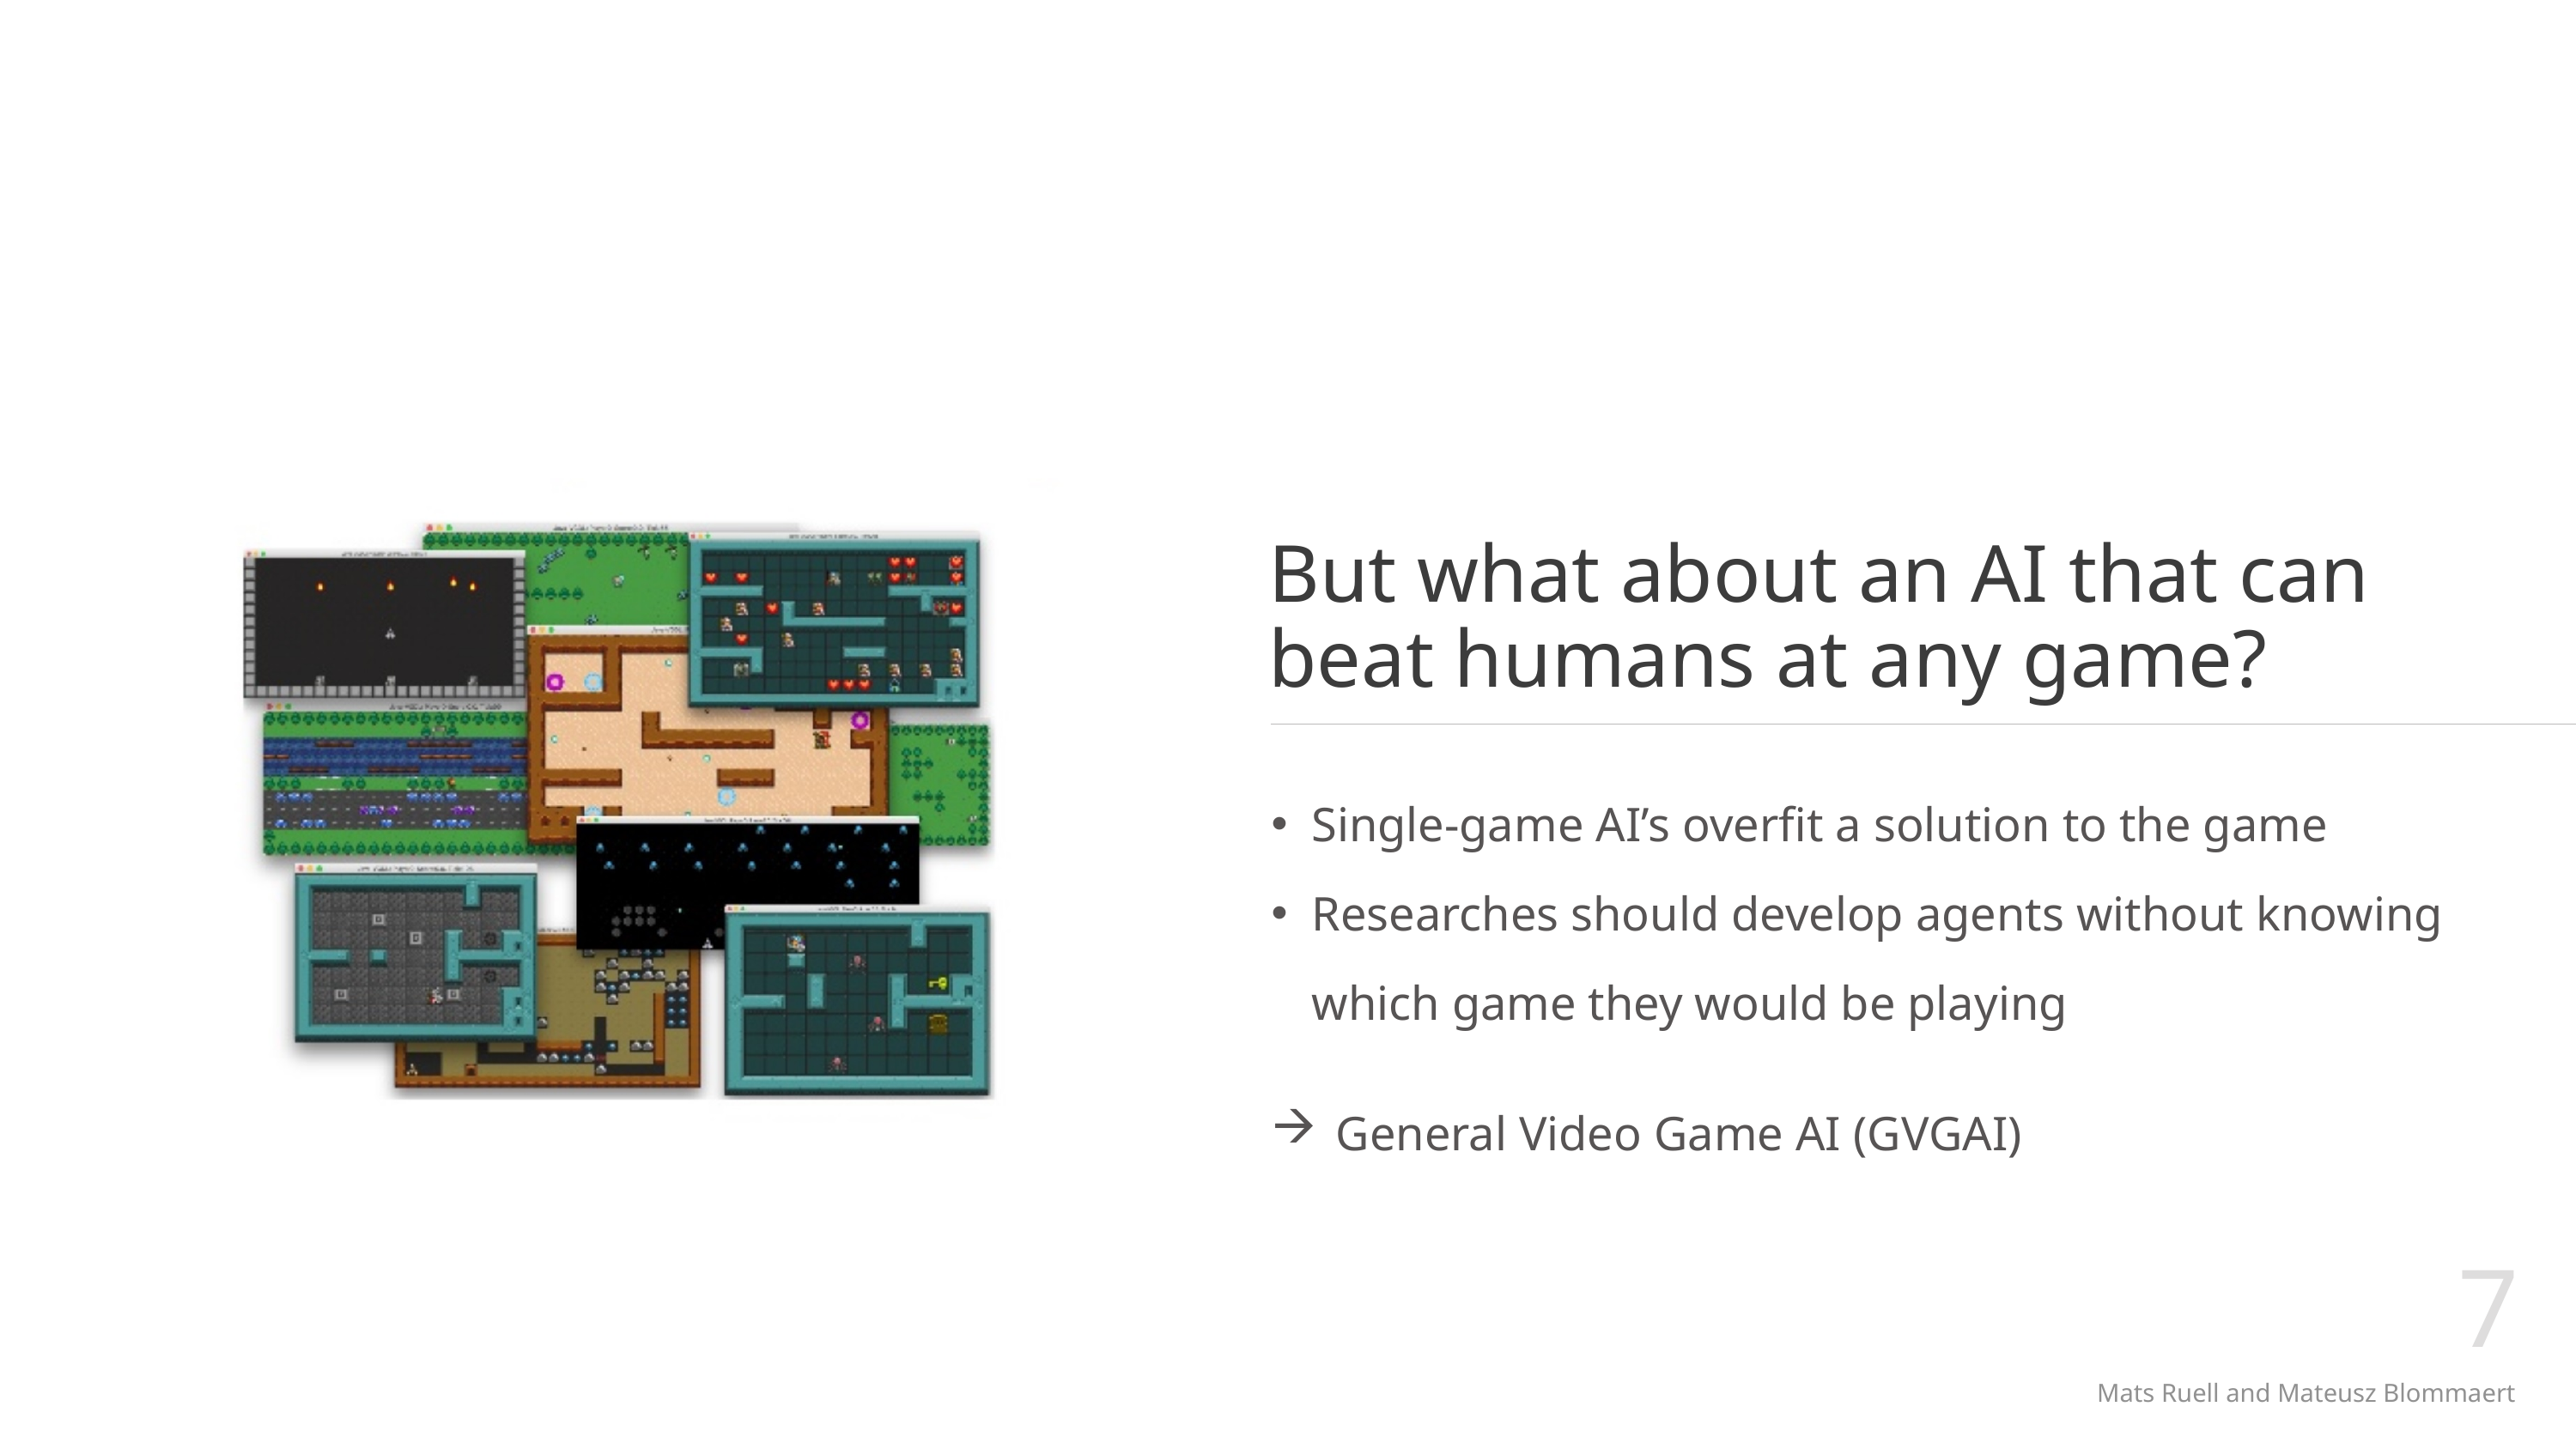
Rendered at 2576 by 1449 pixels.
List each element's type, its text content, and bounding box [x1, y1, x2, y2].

title But what about an AI that can beat humans at any game? [1255, 390, 2532, 711]
slide_number 7 [2150, 1250, 2532, 1393]
list Single-game AI’s overfit a solution to the game Researches should develop agents without knowing which game they would be playing General Video Game AI (GVGAI) [1258, 755, 2532, 1181]
footer Mats Ruell and Mateusz Blommaert [1573, 1354, 2529, 1432]
picture [155, 478, 1097, 1134]
